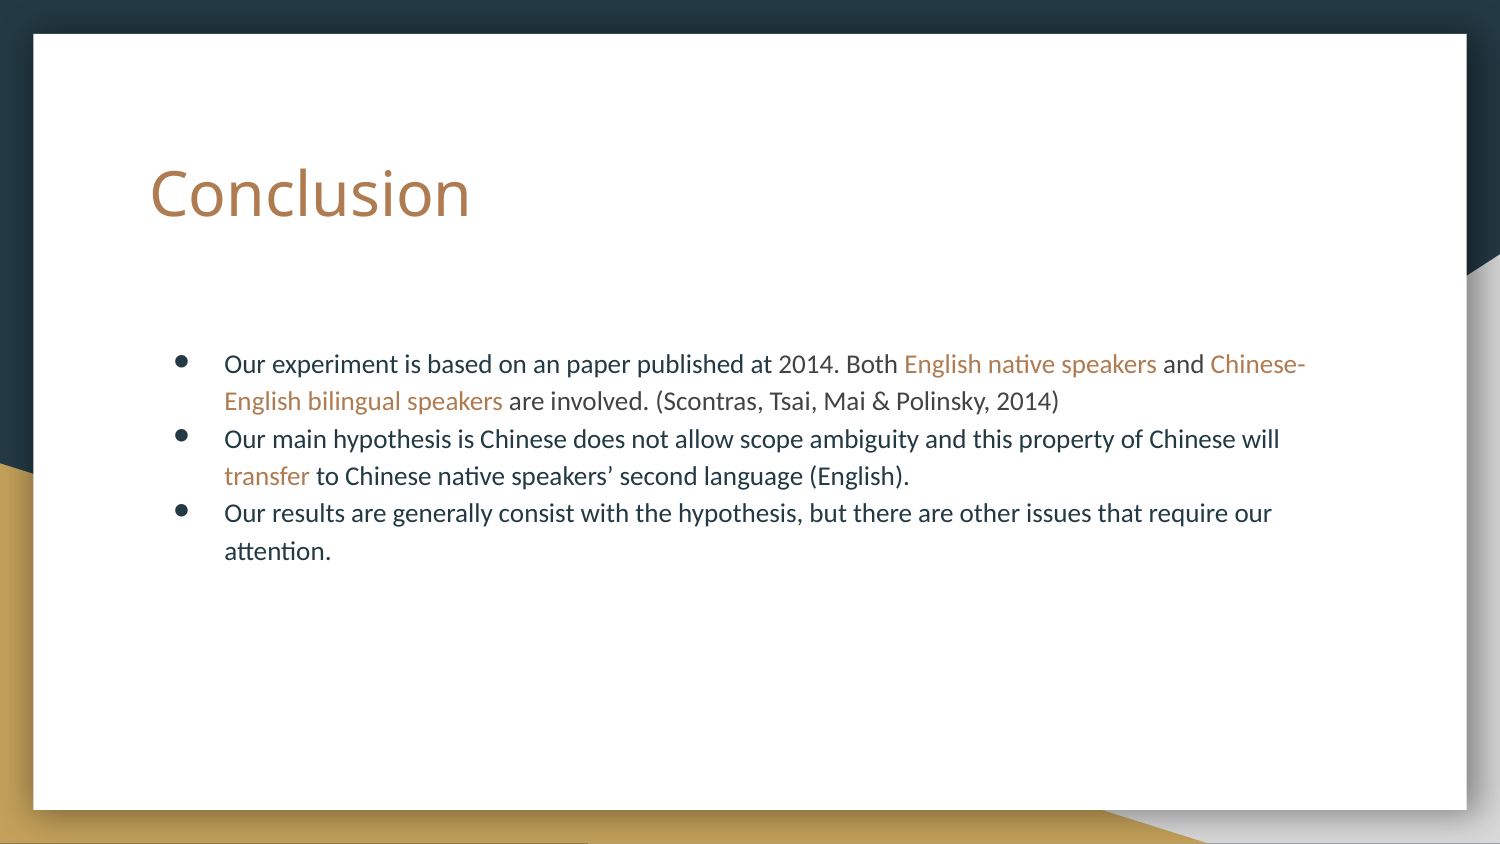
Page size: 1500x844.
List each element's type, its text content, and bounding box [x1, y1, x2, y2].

list Our experiment is based on an paper published at 2014. Both English native speakers and Chinese-English bilingual speakers are involved. (Scontras, Tsai, Mai & Polinsky, 2014) Our main hypothesis is Chinese does not allow scope ambiguity and this property of Chinese will transfer to Chinese native speakers’ second language (English). Our results are generally consist with the hypothesis, but there are other issues that require our attention. [134, 326, 1366, 729]
title Conclusion [134, 138, 1366, 296]
